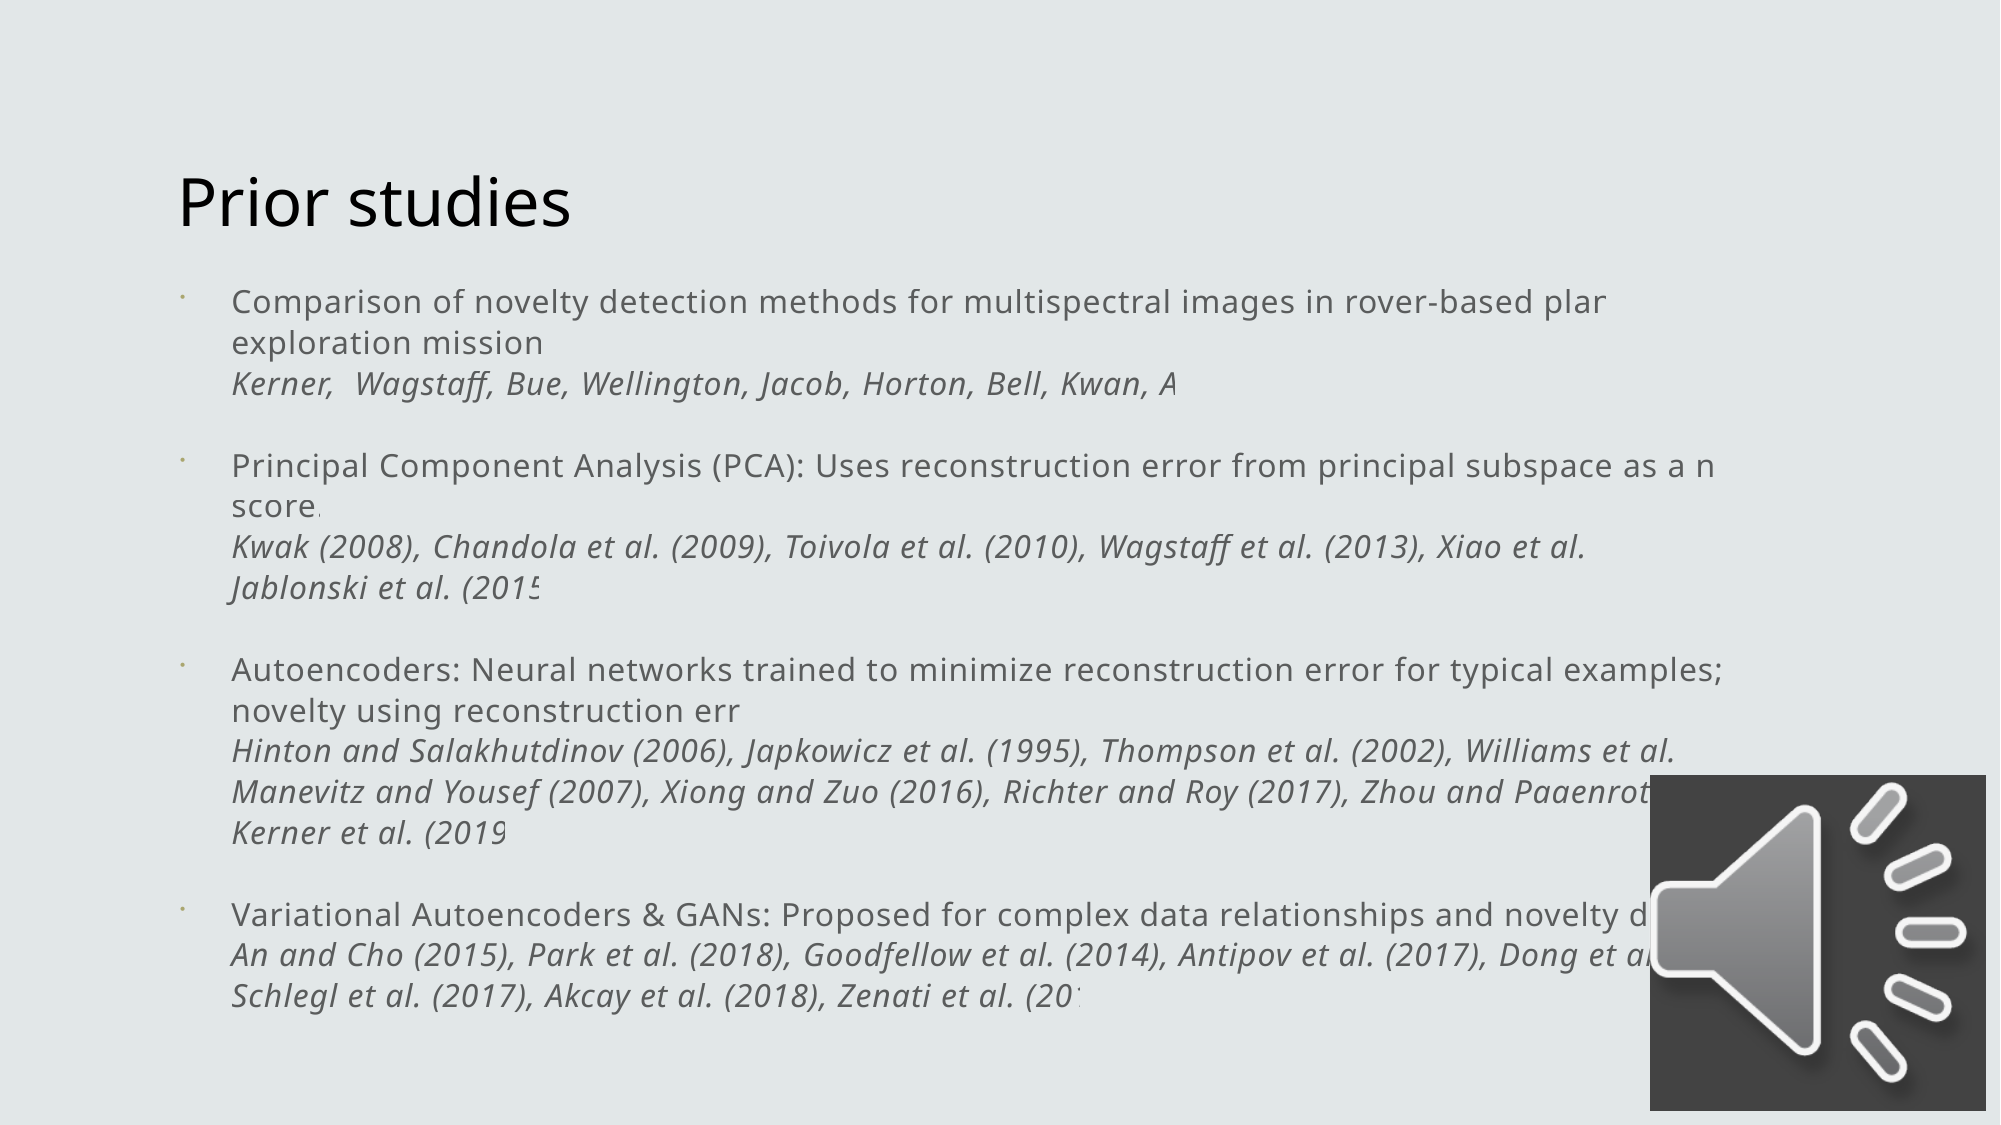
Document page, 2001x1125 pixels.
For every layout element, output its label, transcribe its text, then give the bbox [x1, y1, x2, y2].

title Prior studies [162, 64, 1838, 248]
list Comparison of novelty detection methods for multispectral images in rover-based planetary exploration missions Kerner, Wagstaff, Bue, Wellington, Jacob, Horton, Bell, Kwan, Amor Principal Component Analysis (PCA): Uses reconstruction error from principal subspace as a novelty score. Kwak (2008), Chandola et al. (2009), Toivola et al. (2010), Wagstaff et al. (2013), Xiao et al. (2013), Jablonski et al. (2015). Autoencoders: Neural networks trained to minimize reconstruction error for typical examples; score novelty using reconstruction error Hinton and Salakhutdinov (2006), Japkowicz et al. (1995), Thompson et al. (2002), Williams et al. (2002), Manevitz and Yousef (2007), Xiong and Zuo (2016), Richter and Roy (2017), Zhou and Paaenroth (2017), Kerner et al. (2019). Variational Autoencoders & GANs: Proposed for complex data relationships and novelty detection. An and Cho (2015), Park et al. (2018), Goodfellow et al. (2014), Antipov et al. (2017), Dong et al. (2018), Schlegl et al. (2017), Akcay et al. (2018), Zenati et al. (2018b). [162, 271, 1838, 1061]
picture [1648, 773, 1987, 1112]
